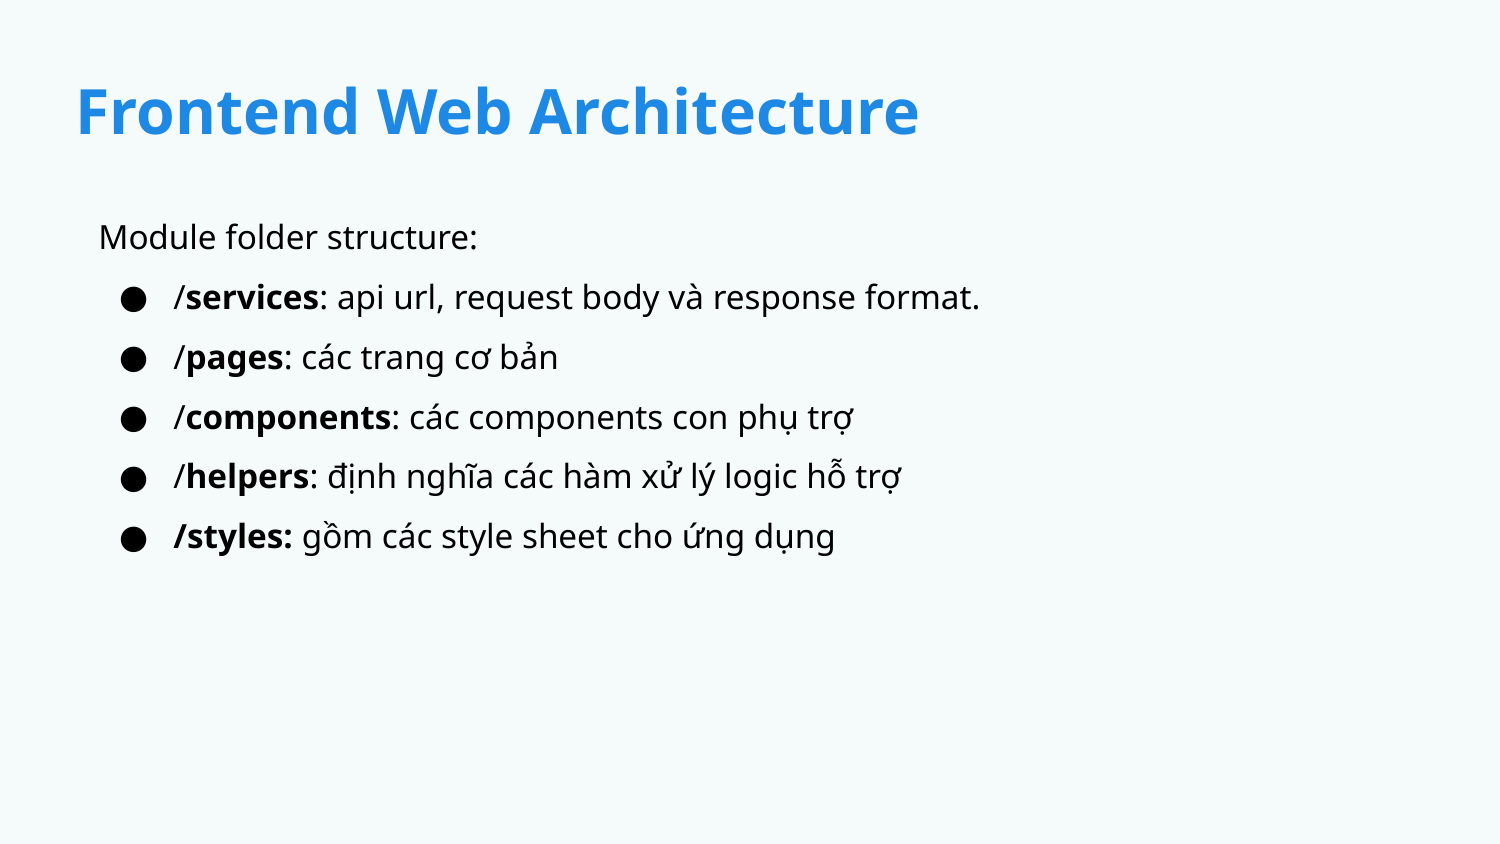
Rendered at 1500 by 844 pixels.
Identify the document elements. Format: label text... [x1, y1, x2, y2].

text_box Module folder structure: /services: api url, request body và response format. /pages: các trang cơ bản /components: các components con phụ trợ /helpers: định nghĩa các hàm xử lý logic hỗ trợ /styles: gồm các style sheet cho ứng dụng [83, 181, 1434, 744]
title Frontend Web Architecture [60, 37, 1293, 163]
